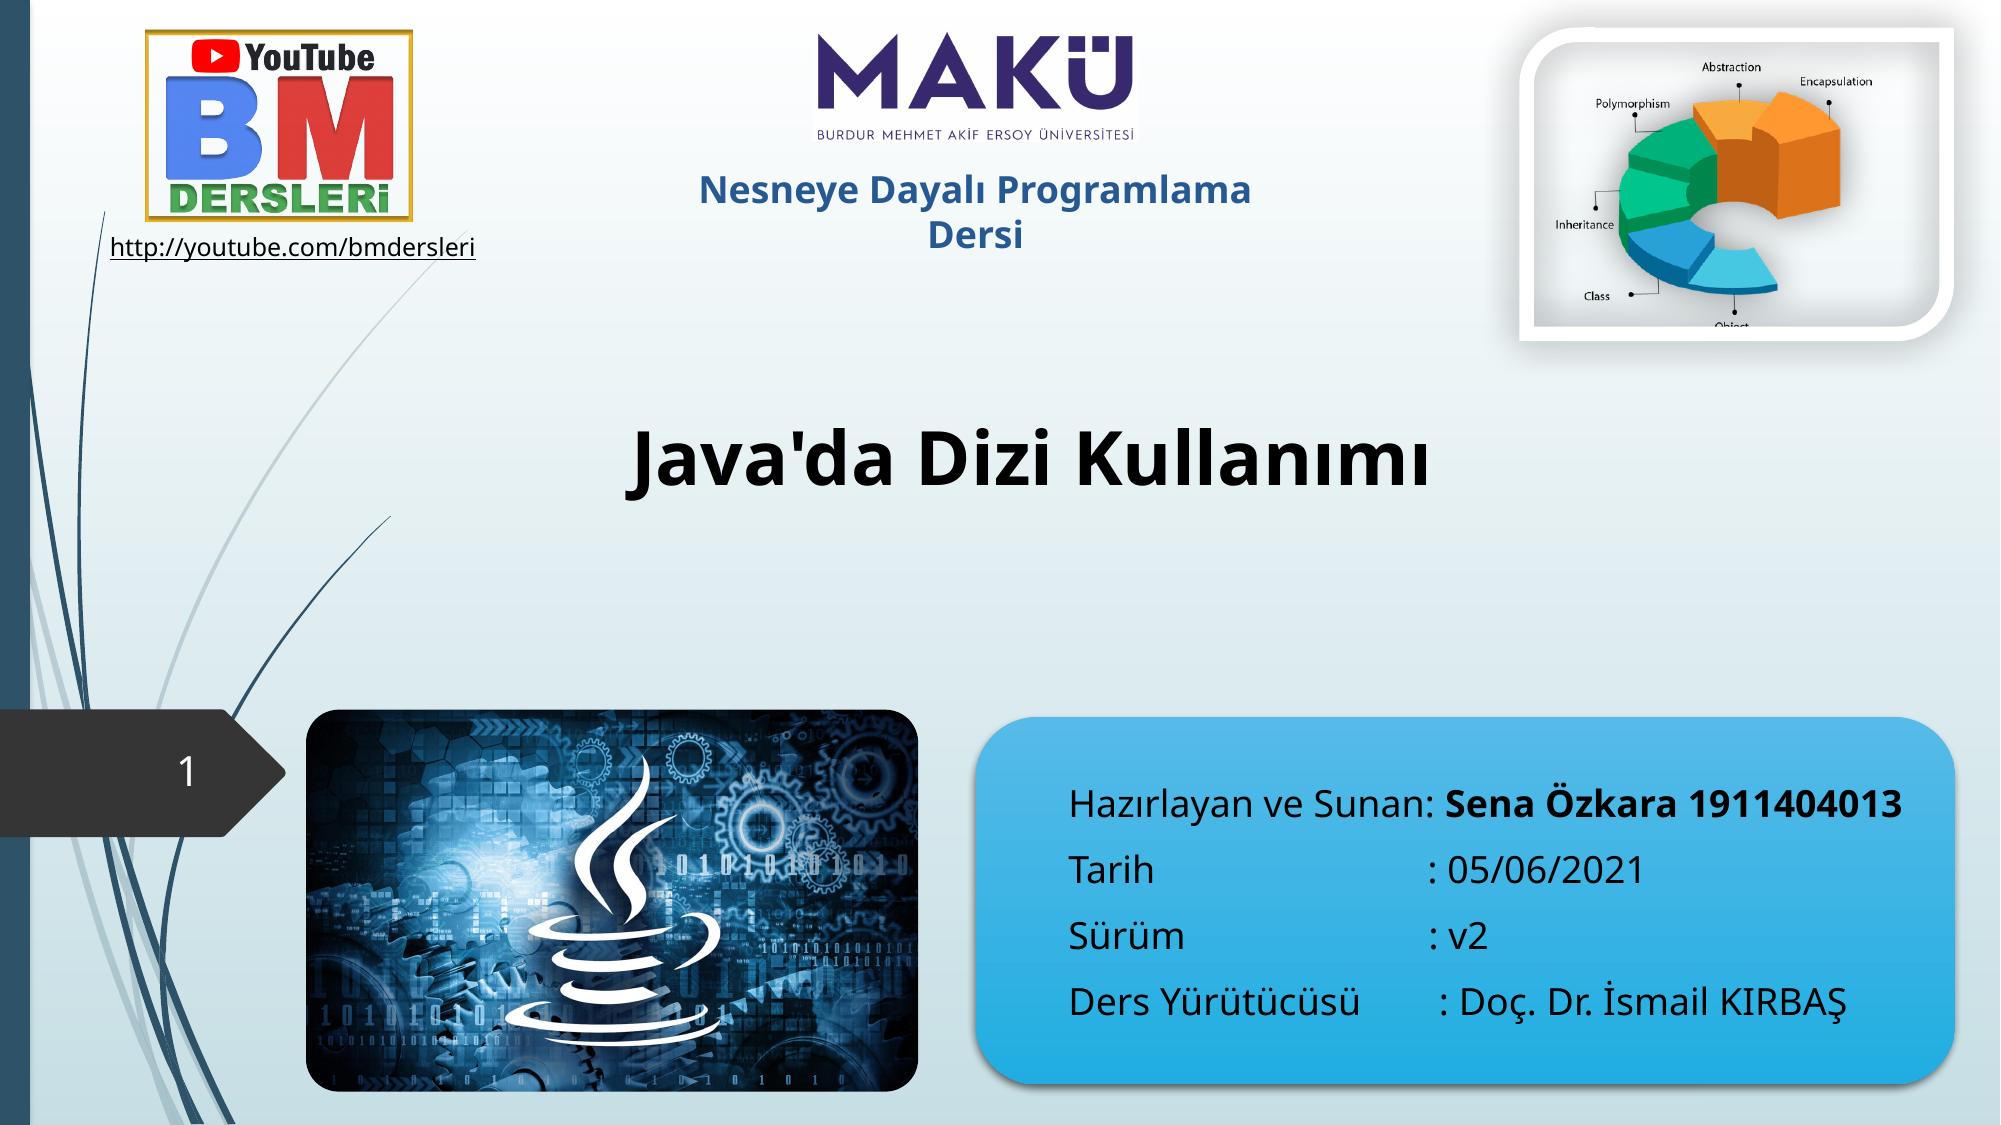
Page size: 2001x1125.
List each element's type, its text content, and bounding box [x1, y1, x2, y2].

text_box [975, 716, 1956, 1085]
text_box Hazırlayan ve Sunan: Sena Özkara 1911404013 Tarih : 05/06/2021 Sürüm : v2 Ders Yürütücüsü : Doç. Dr. İsmail KIRBAŞ [1053, 772, 1956, 1104]
text_box http://youtube.com/bmdersleri [65, 224, 521, 274]
picture [305, 709, 919, 1092]
title Java'da Dizi Kullanımı [174, 362, 1889, 509]
text_box Nesneye Dayalı Programlama Dersi [632, 158, 1319, 344]
slide_number 1 [87, 743, 216, 803]
picture [132, 0, 425, 260]
picture [811, 29, 1140, 142]
picture [1526, 34, 1947, 335]
